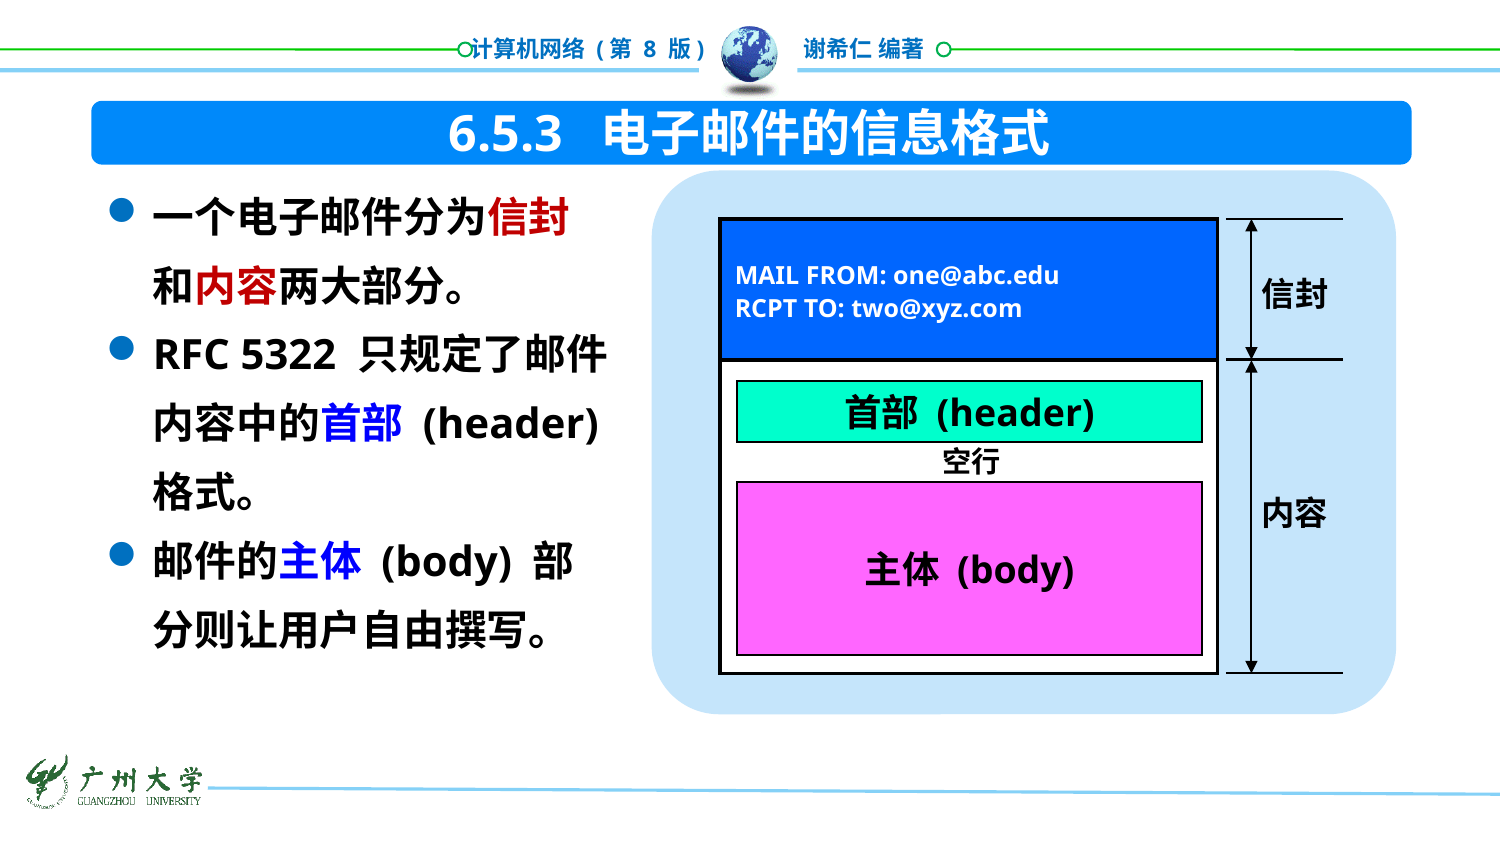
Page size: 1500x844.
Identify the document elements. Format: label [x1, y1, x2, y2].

text_box [91, 93, 1412, 717]
picture [719, 24, 779, 93]
picture [26, 754, 202, 809]
